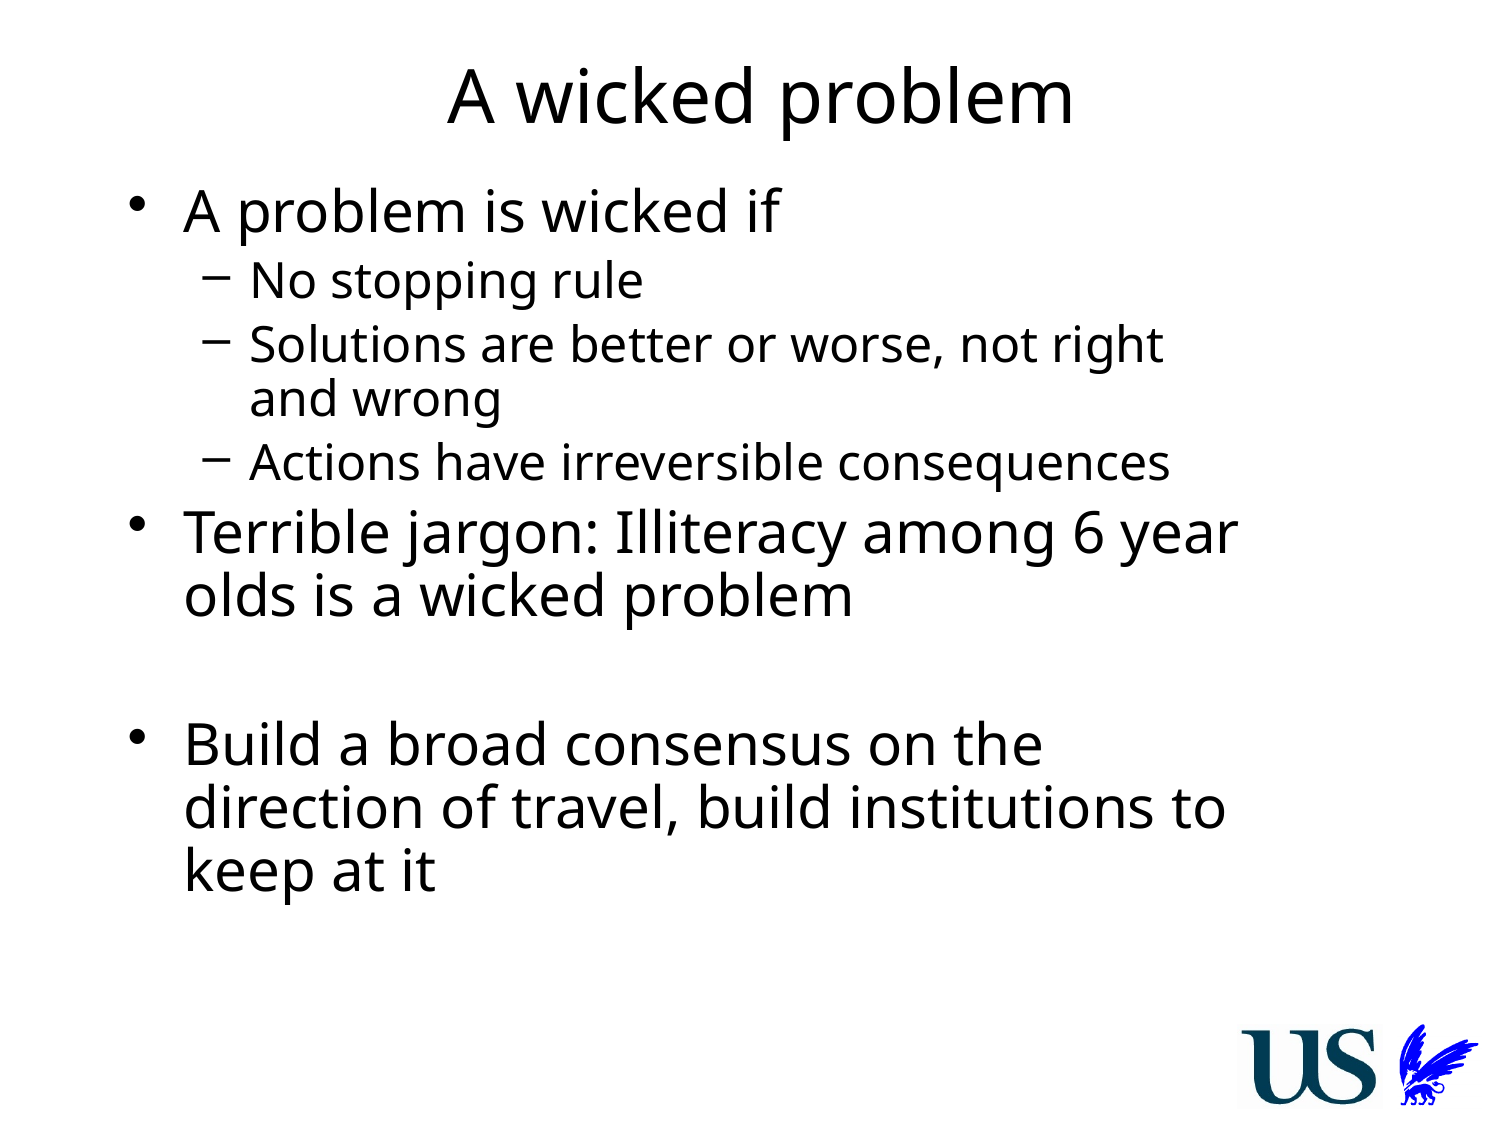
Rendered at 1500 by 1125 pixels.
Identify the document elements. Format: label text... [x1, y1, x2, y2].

list A problem is wicked if No stopping rule Solutions are better or worse, not right and wrong Actions have irreversible consequences Terrible jargon: Illiteracy among 6 year olds is a wicked problem Build a broad consensus on the direction of travel, build institutions to keep at it [112, 174, 1276, 951]
title A wicked problem [124, 0, 1401, 188]
picture [1237, 1024, 1383, 1110]
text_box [1397, 1024, 1482, 1110]
